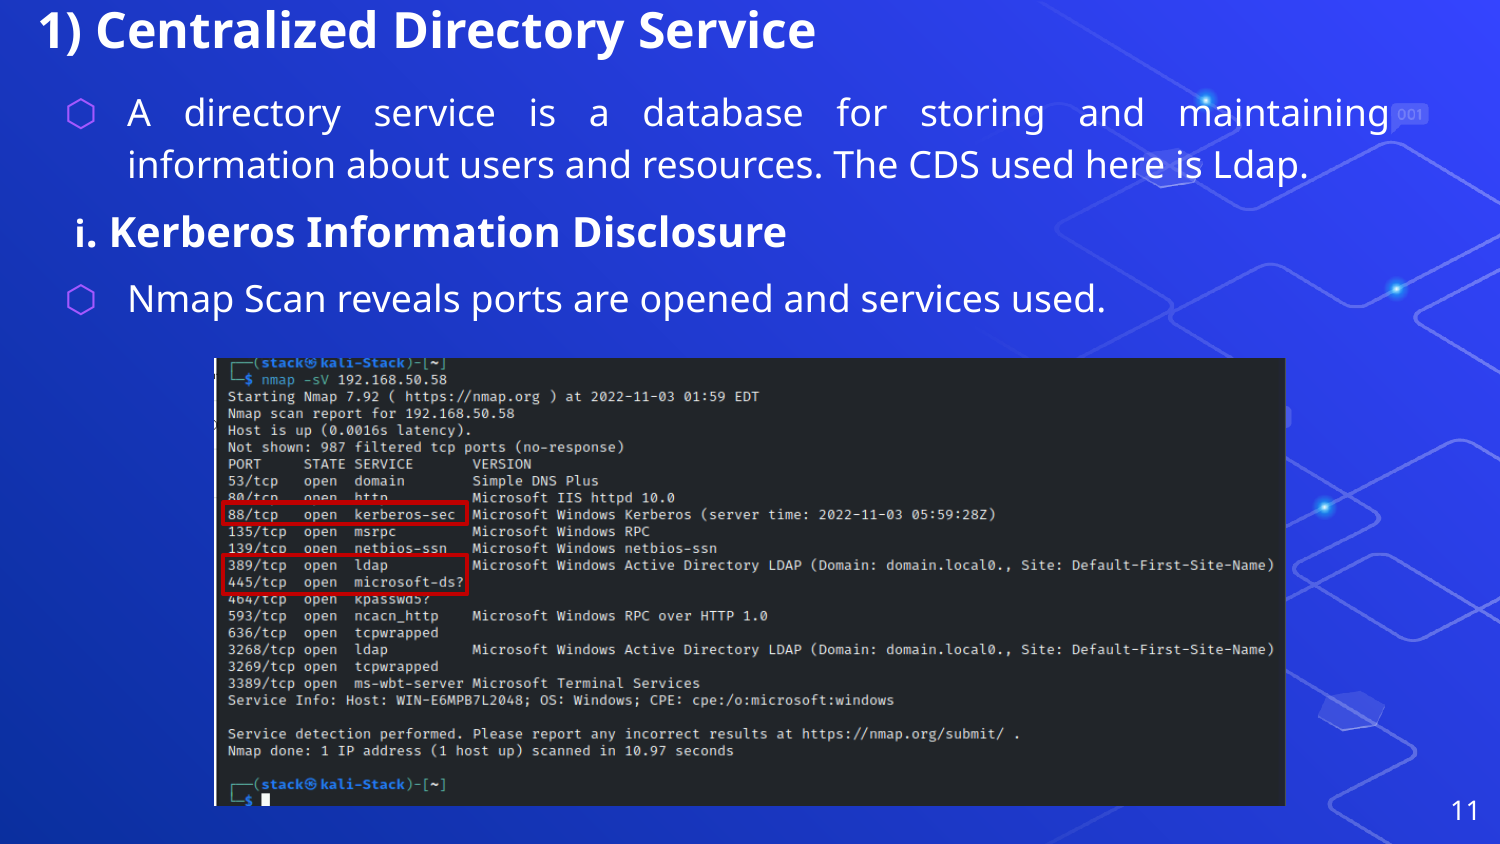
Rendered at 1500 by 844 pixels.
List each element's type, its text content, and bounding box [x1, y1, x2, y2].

list A directory service is a database for storing and maintaining information about users and resources. The CDS used here is Ldap. i. Kerberos Information Disclosure Nmap Scan reveals ports are opened and services used. [52, 82, 1392, 680]
slide_number 11 [1391, 779, 1482, 844]
picture [0, 0, 1500, 844]
title 1) Centralized Directory Service [37, 89, 1003, 139]
